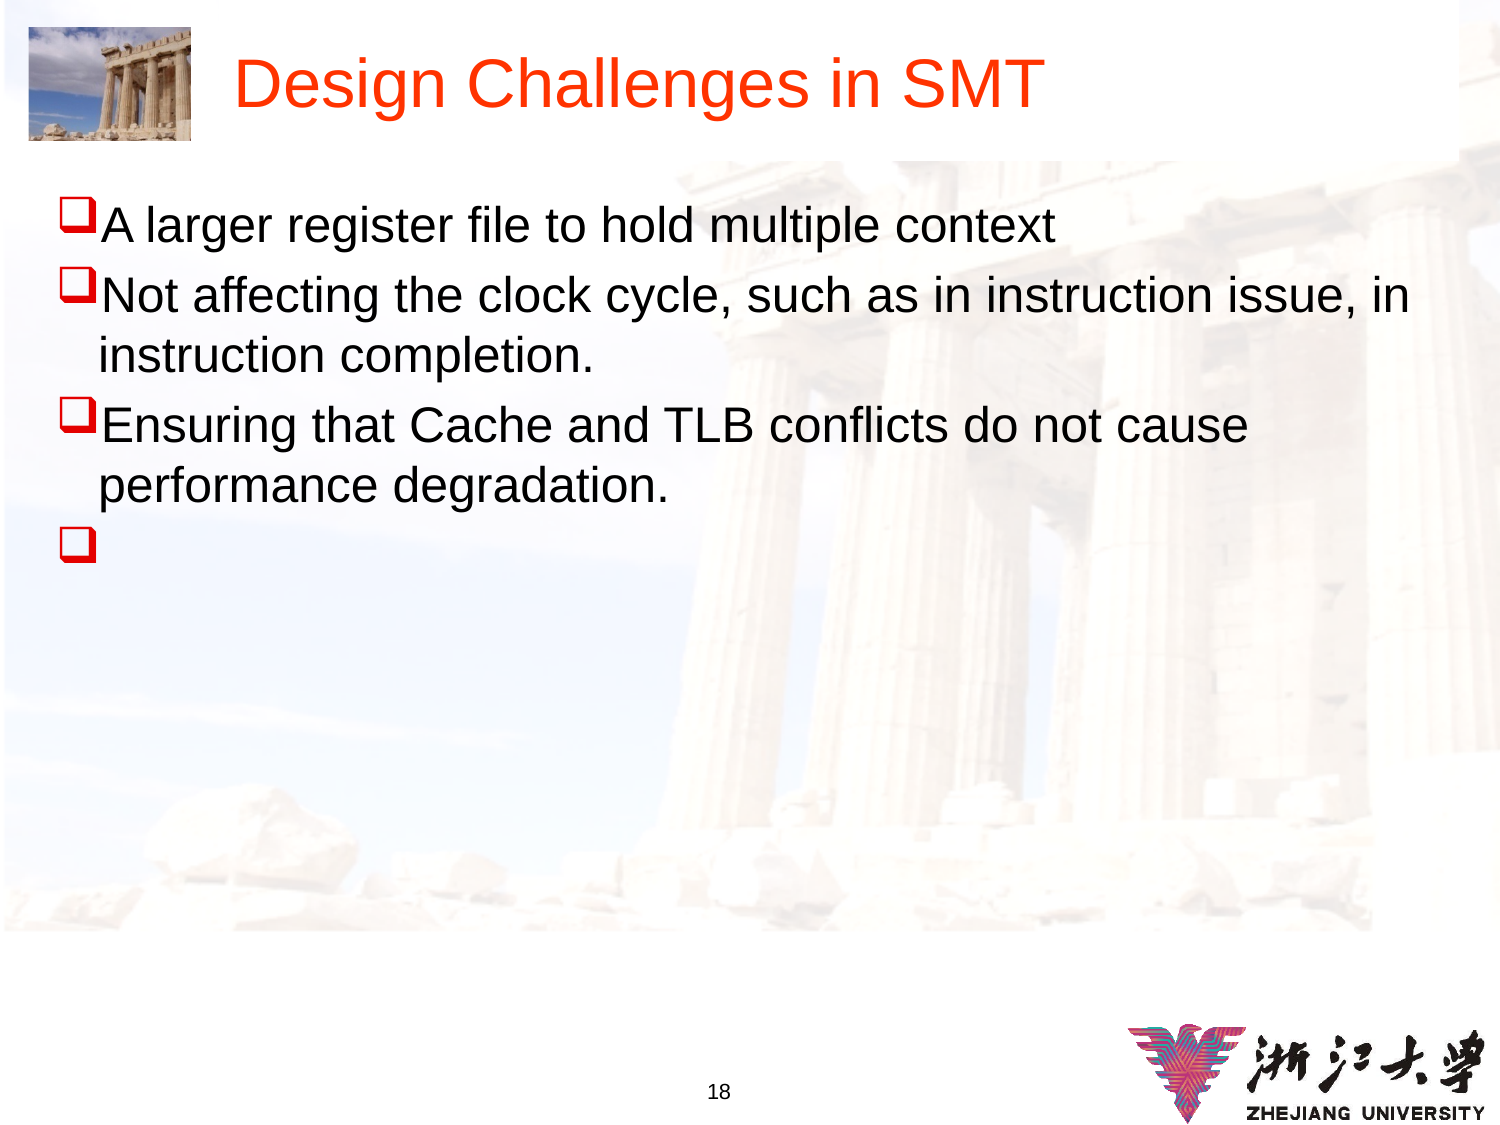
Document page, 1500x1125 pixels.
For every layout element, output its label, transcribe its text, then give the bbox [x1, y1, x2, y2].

picture [0, 0, 1500, 1125]
list A larger register file to hold multiple context Not affecting the clock cycle, such as in instruction issue, in instruction completion. Ensuring that Cache and TLB conflicts do not cause performance degradation. [41, 184, 1459, 972]
title Design Challenges in SMT [218, 0, 1459, 161]
